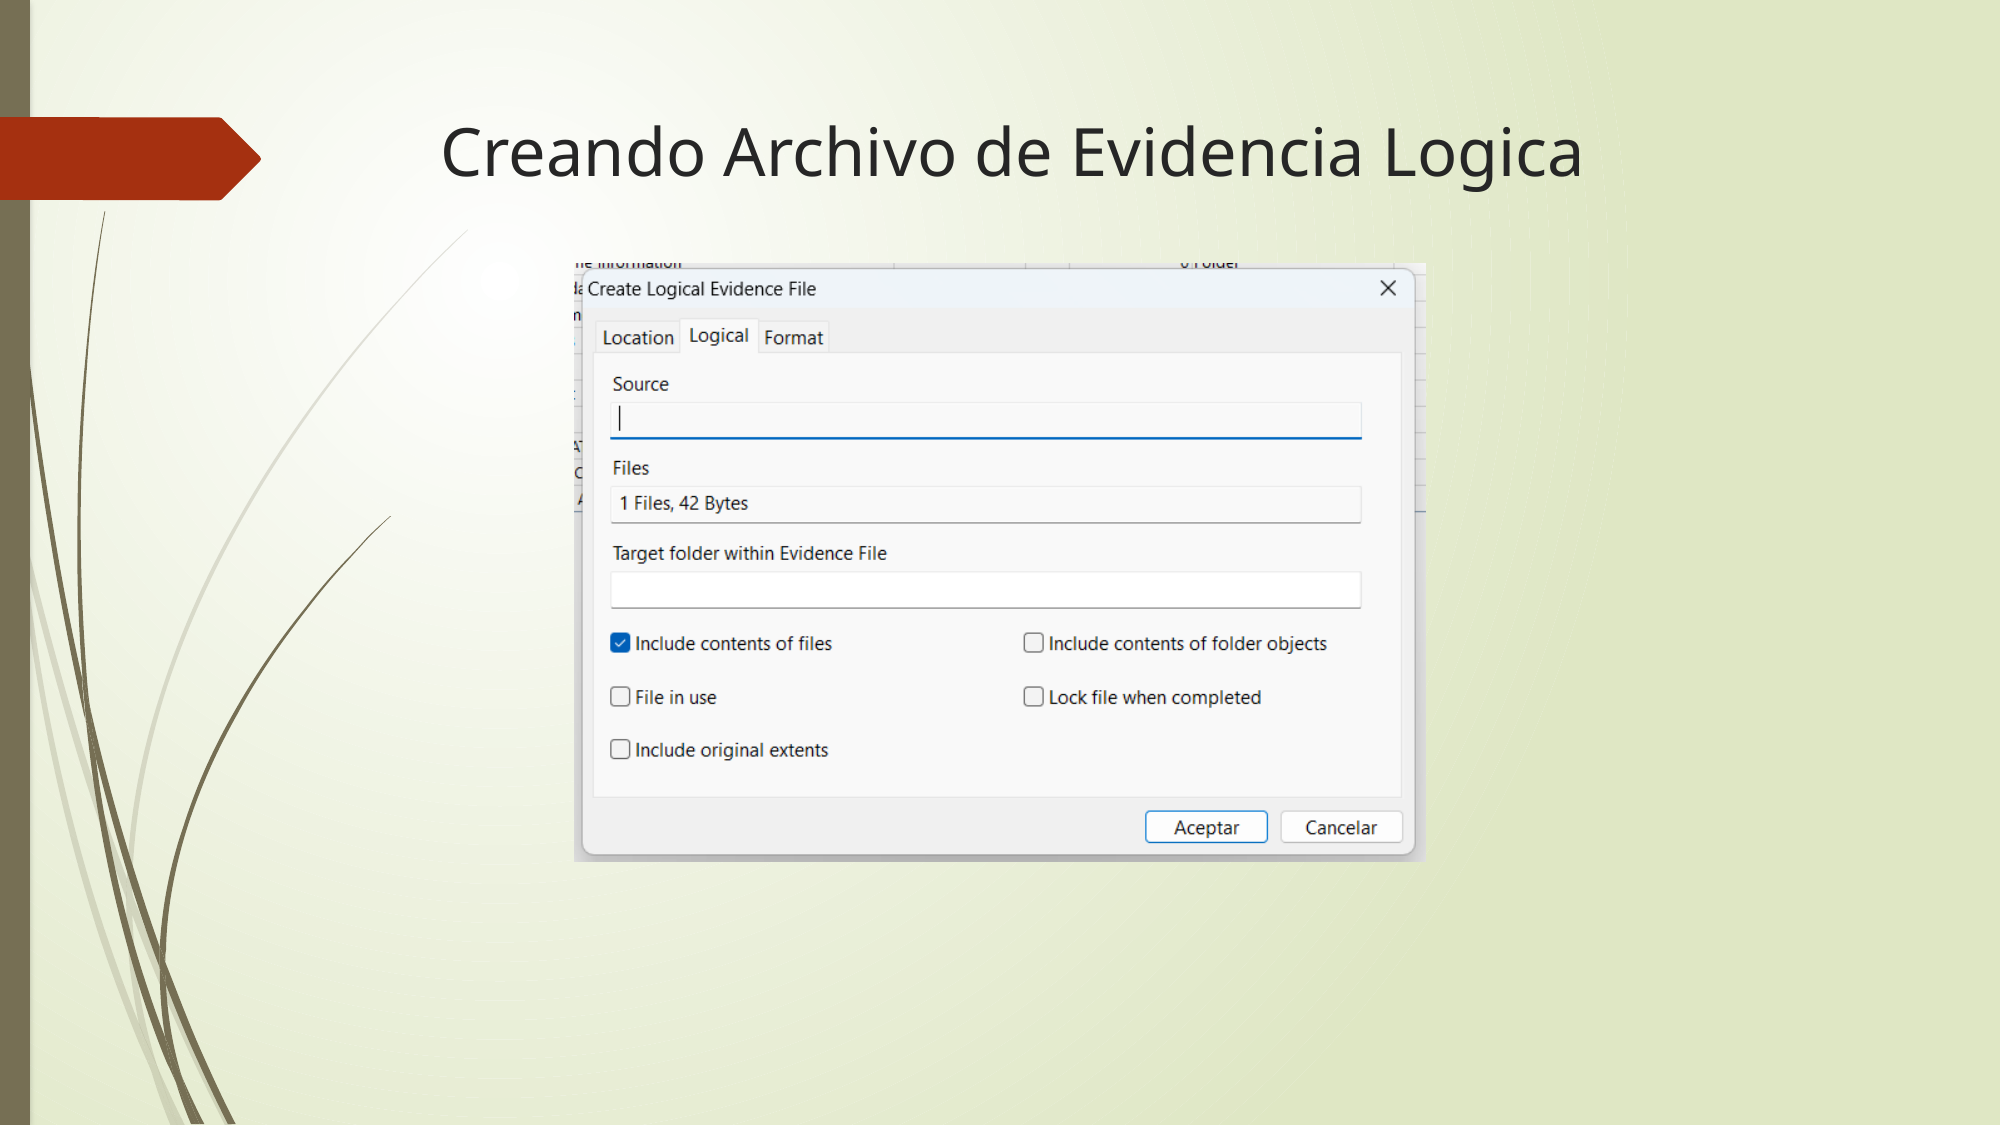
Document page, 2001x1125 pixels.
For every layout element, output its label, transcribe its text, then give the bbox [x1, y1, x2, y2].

picture [574, 263, 1426, 862]
title Creando Archivo de Evidencia Logica [425, 102, 1888, 313]
